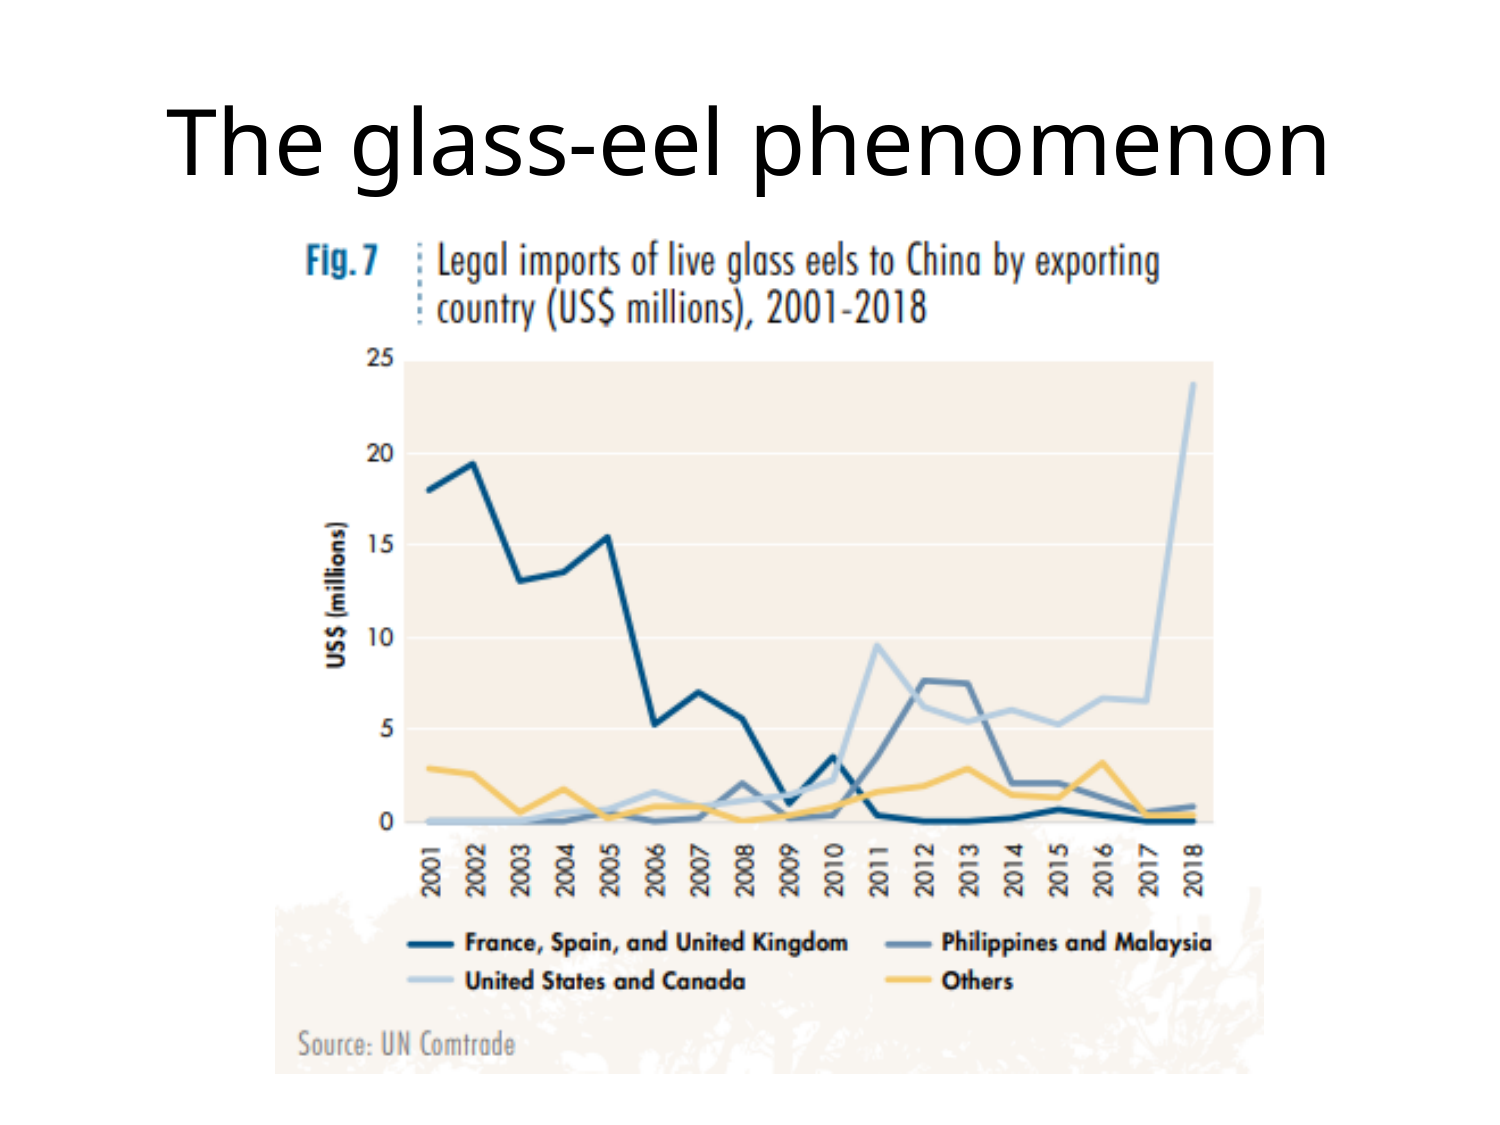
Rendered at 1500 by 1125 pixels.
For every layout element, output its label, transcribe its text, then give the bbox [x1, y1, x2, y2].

picture [274, 212, 1264, 1074]
title The glass-eel phenomenon [75, 45, 1425, 233]
